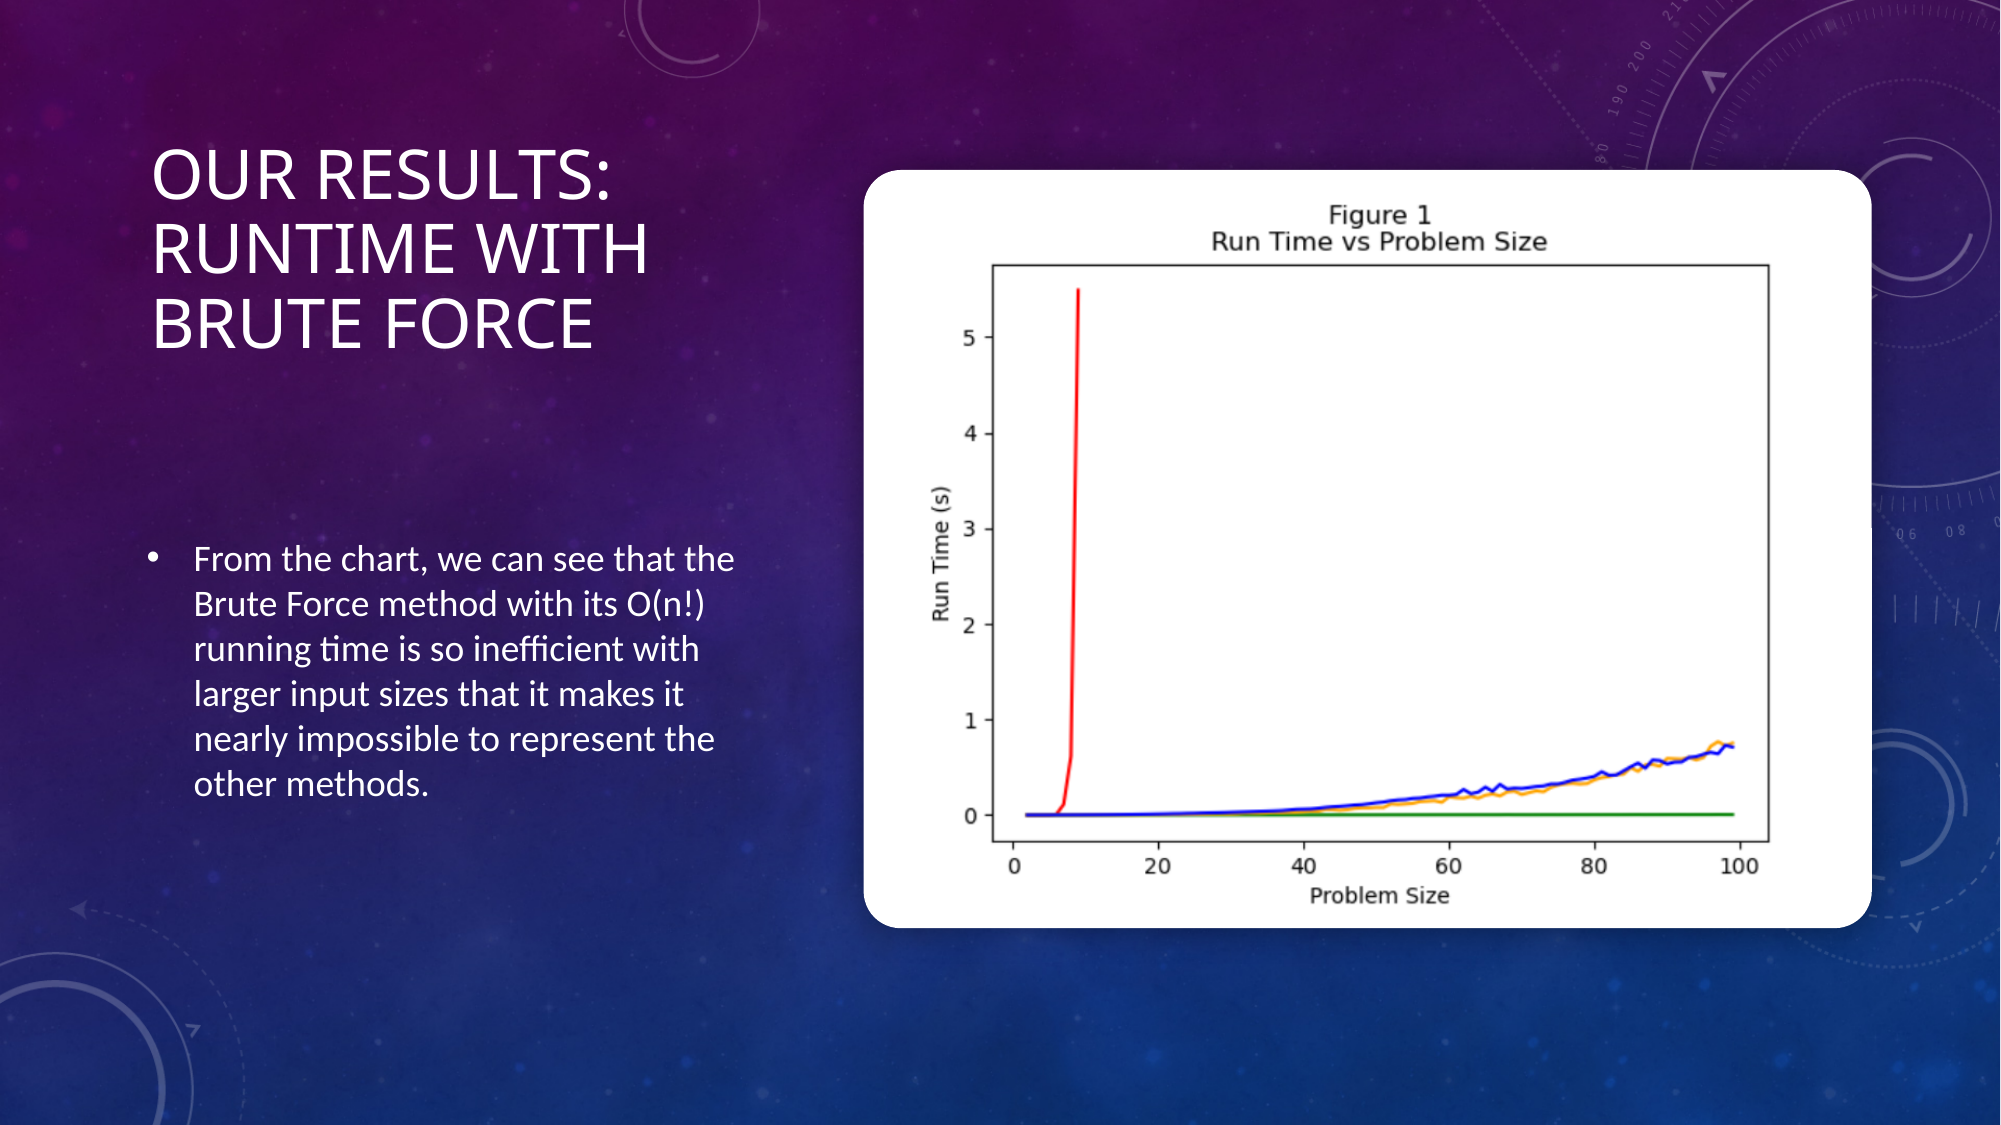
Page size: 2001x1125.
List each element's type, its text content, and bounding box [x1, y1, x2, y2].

text_box [867, 174, 1868, 925]
picture [0, 0, 2001, 1125]
list From the chart, we can see that the Brute Force method with its O(n!) running time is so inefficient with larger input sizes that it makes it nearly impossible to represent the other methods. [131, 370, 789, 968]
title Our Results: Runtime With Brute Force [135, 132, 789, 370]
